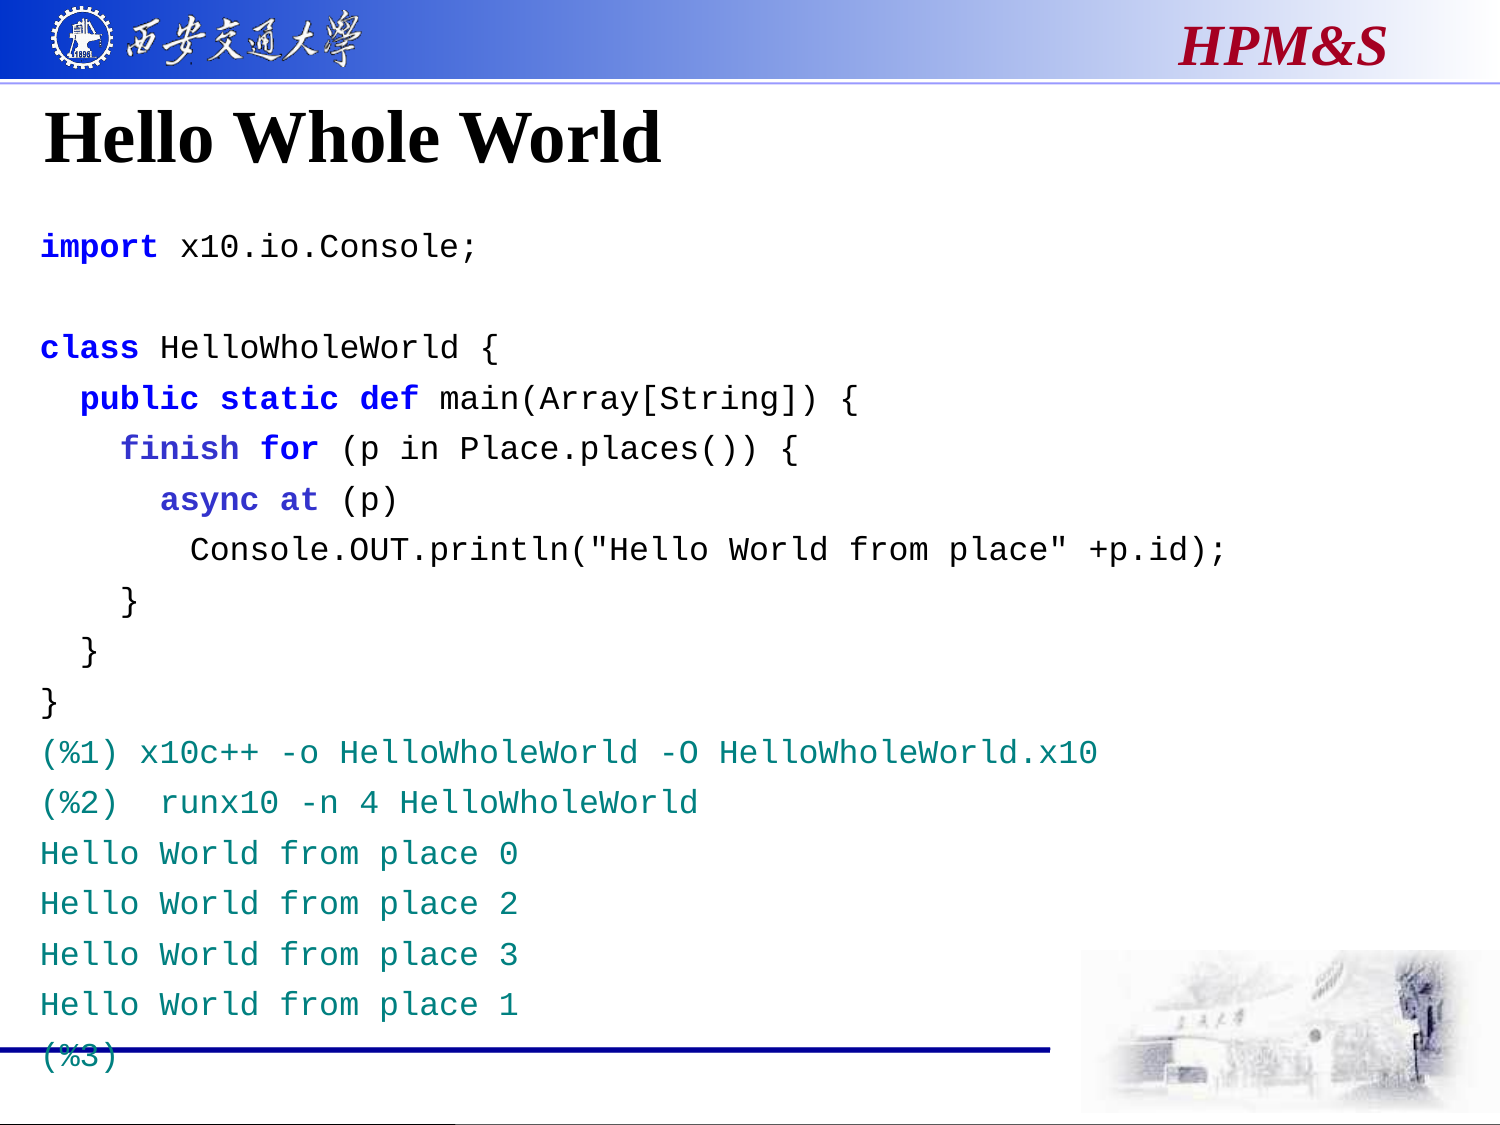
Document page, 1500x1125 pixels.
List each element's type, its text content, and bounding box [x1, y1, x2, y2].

title Hello Whole World [29, 79, 1455, 162]
text_box import x10.io.Console; class HelloWholeWorld { public static def main(Array[String]) { finish for (p in Place.places()) { async at (p) Console.OUT.println("Hello World from place" +p.id); } } } (%1) x10c++ -o HelloWholeWorld -O HelloWholeWorld.x10 (%2) runx10 -n 4 HelloWholeWorld Hello World from place 0 Hello World from place 2 Hello World from place 3 Hello World from place 1 (%3) [24, 162, 1463, 1020]
picture [125, 10, 363, 67]
picture [50, 5, 113, 69]
picture [1081, 950, 1500, 1113]
